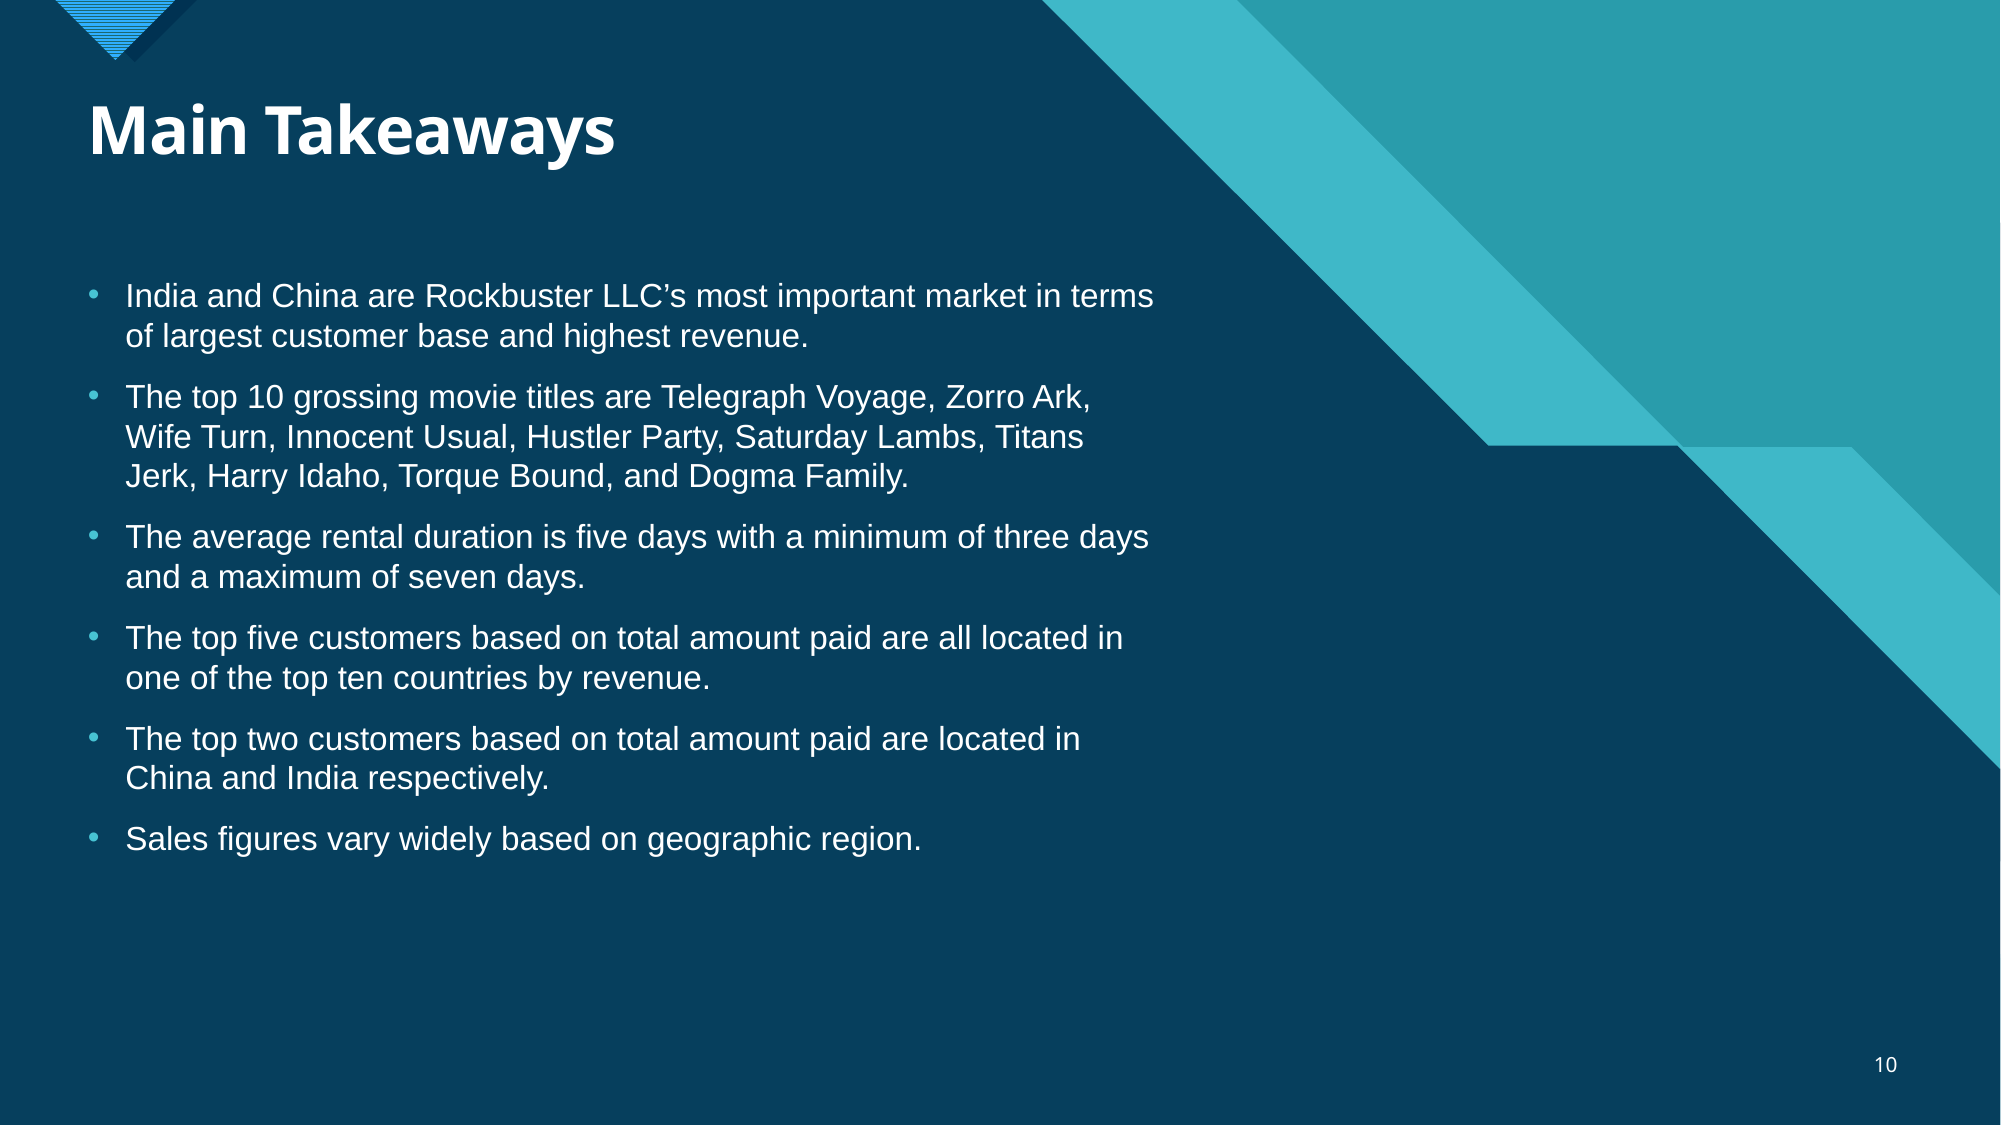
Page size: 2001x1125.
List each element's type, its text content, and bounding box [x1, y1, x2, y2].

title Main Takeaways [72, 89, 1913, 177]
list India and China are Rockbuster LLC’s most important market in terms of largest customer base and highest revenue. The top 10 grossing movie titles are Telegraph Voyage, Zorro Ark, Wife Turn, Innocent Usual, Hustler Party, Saturday Lambs, Titans Jerk, Harry Idaho, Torque Bound, and Dogma Family. The average rental duration is five days with a minimum of three days and a maximum of seven days. The top five customers based on total amount paid are all located in one of the top ten countries by revenue. The top two customers based on total amount paid are located in China and India respectively. Sales figures vary widely based on geographic region. [72, 266, 1175, 939]
slide_number 10 [1845, 1035, 1913, 1096]
